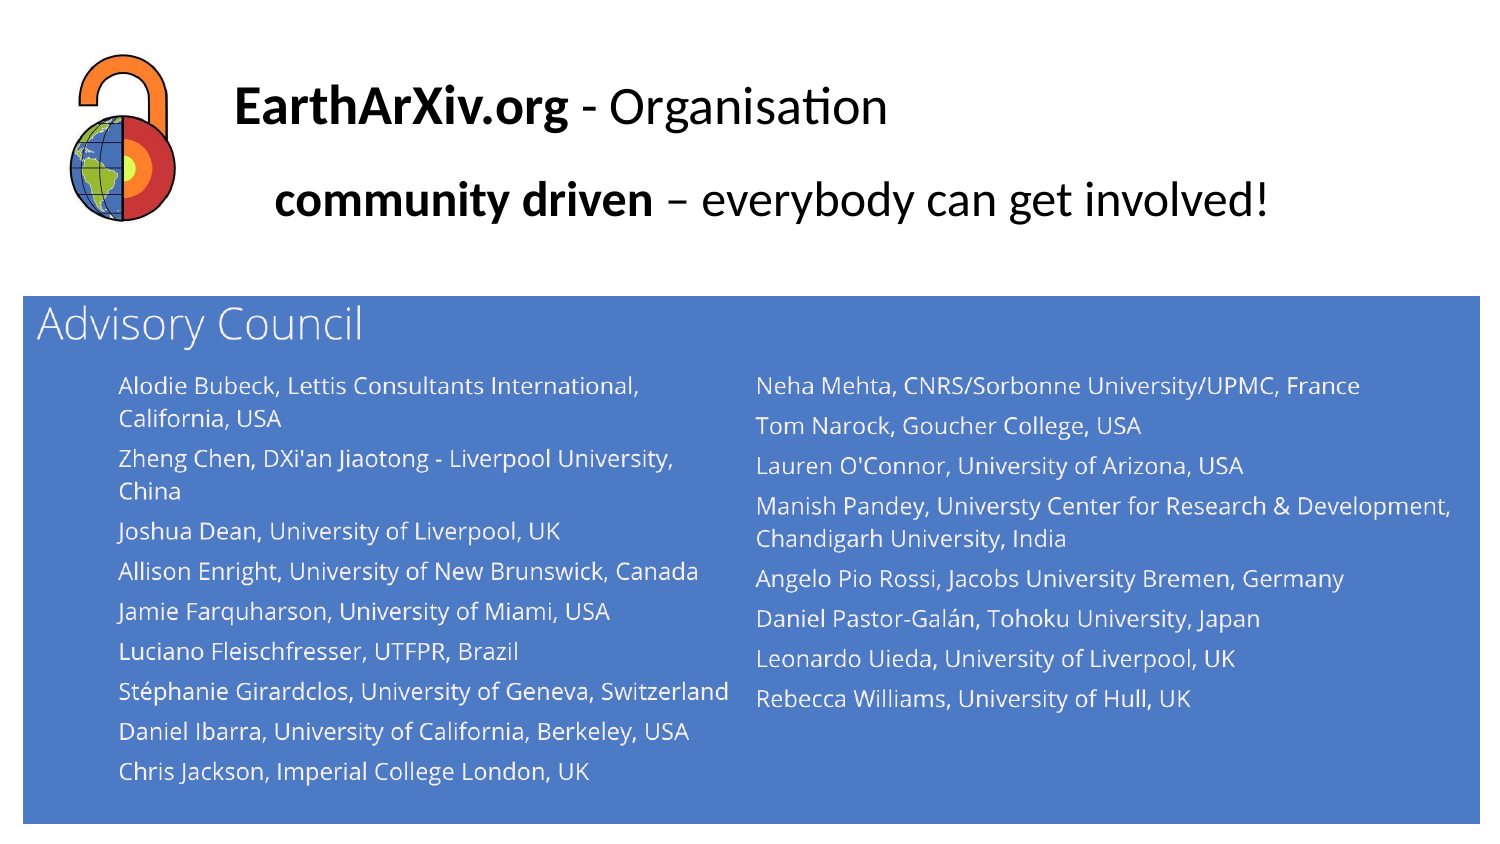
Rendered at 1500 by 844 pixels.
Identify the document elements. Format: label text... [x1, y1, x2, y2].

picture [22, 295, 1481, 824]
text_box EarthArXiv.org - Organisation [223, 62, 1423, 211]
picture [52, 47, 199, 225]
text_box community driven – everybody can get involved! [263, 160, 1463, 294]
